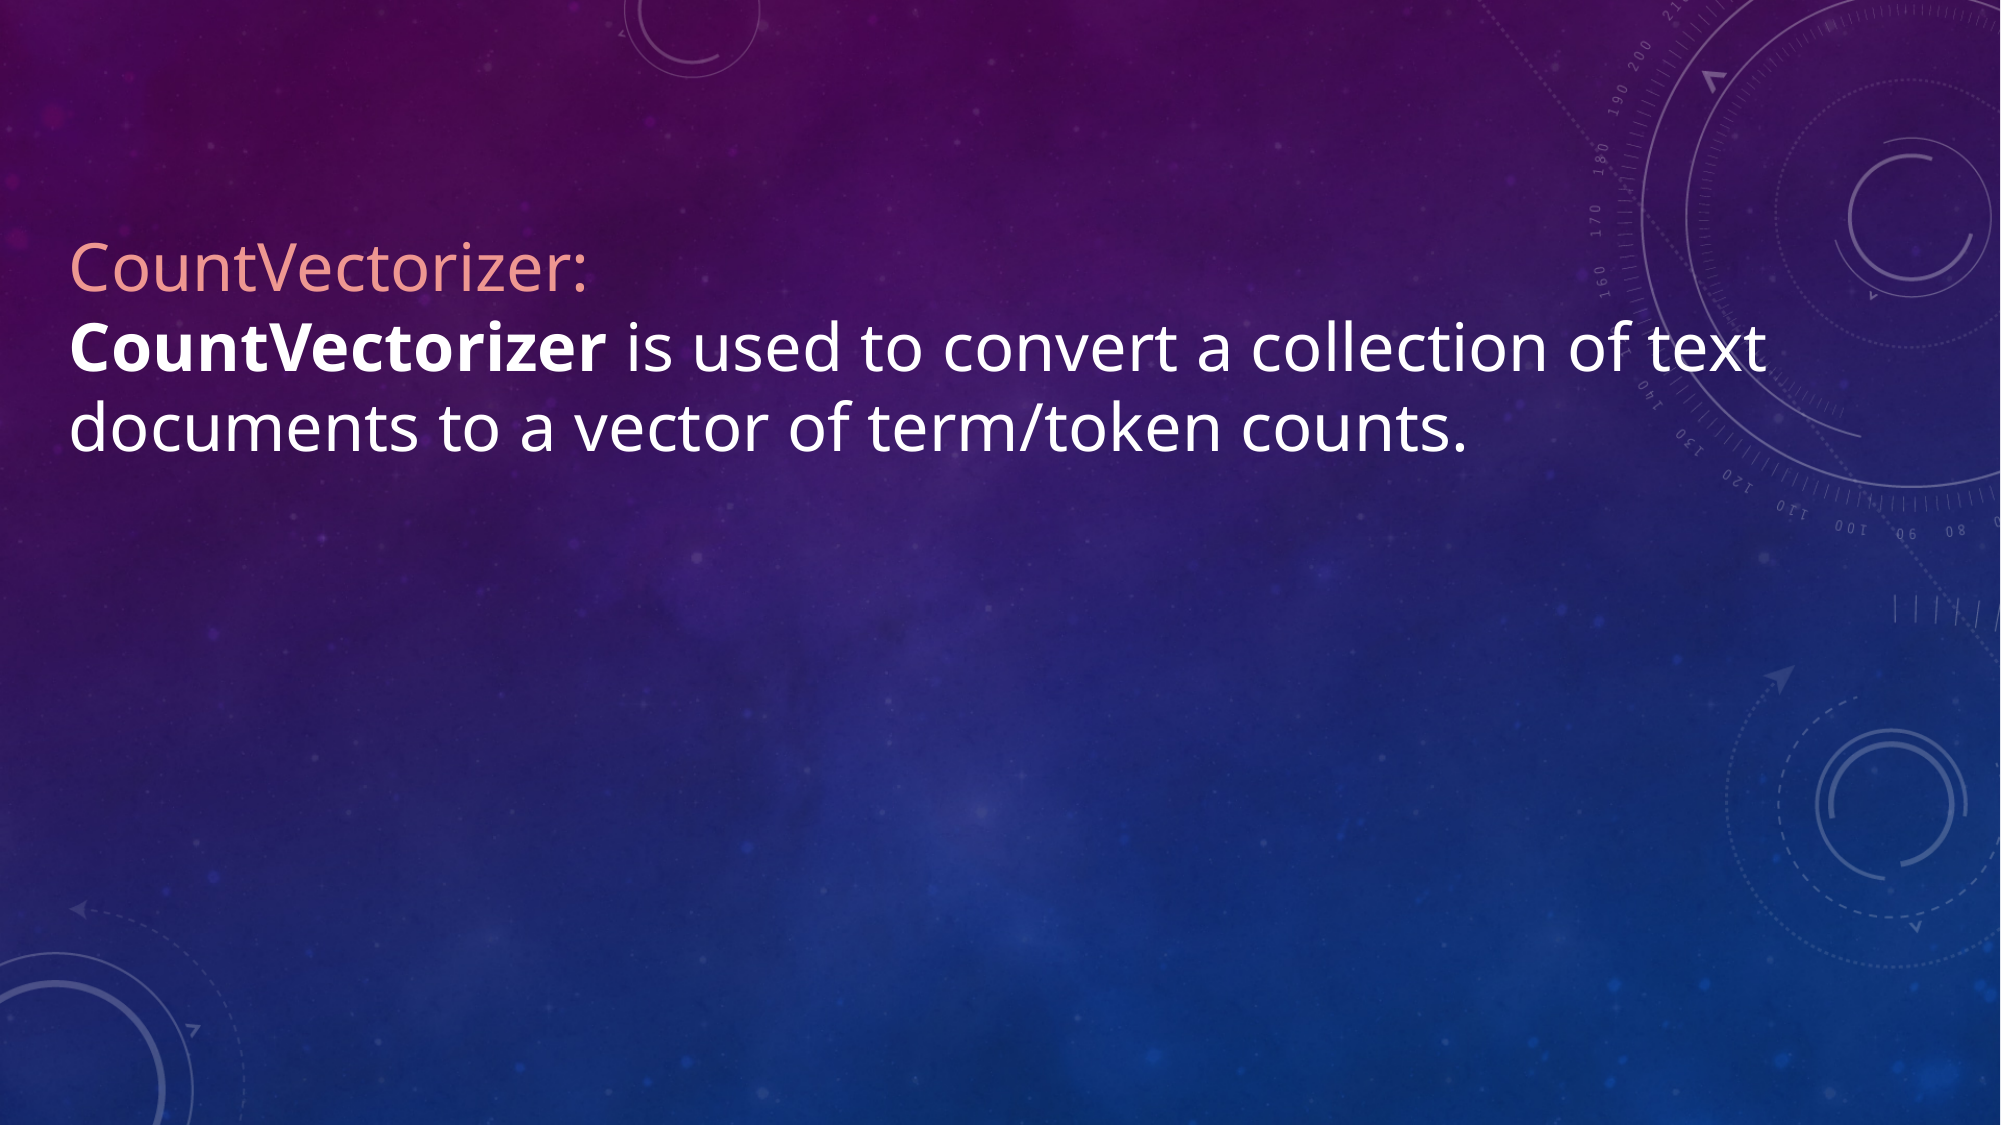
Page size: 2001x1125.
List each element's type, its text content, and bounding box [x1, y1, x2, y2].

picture [0, 0, 2001, 1125]
text_box CountVectorizer: CountVectorizer is used to convert a collection of text documents to a vector of term/token counts. [61, 217, 1782, 473]
